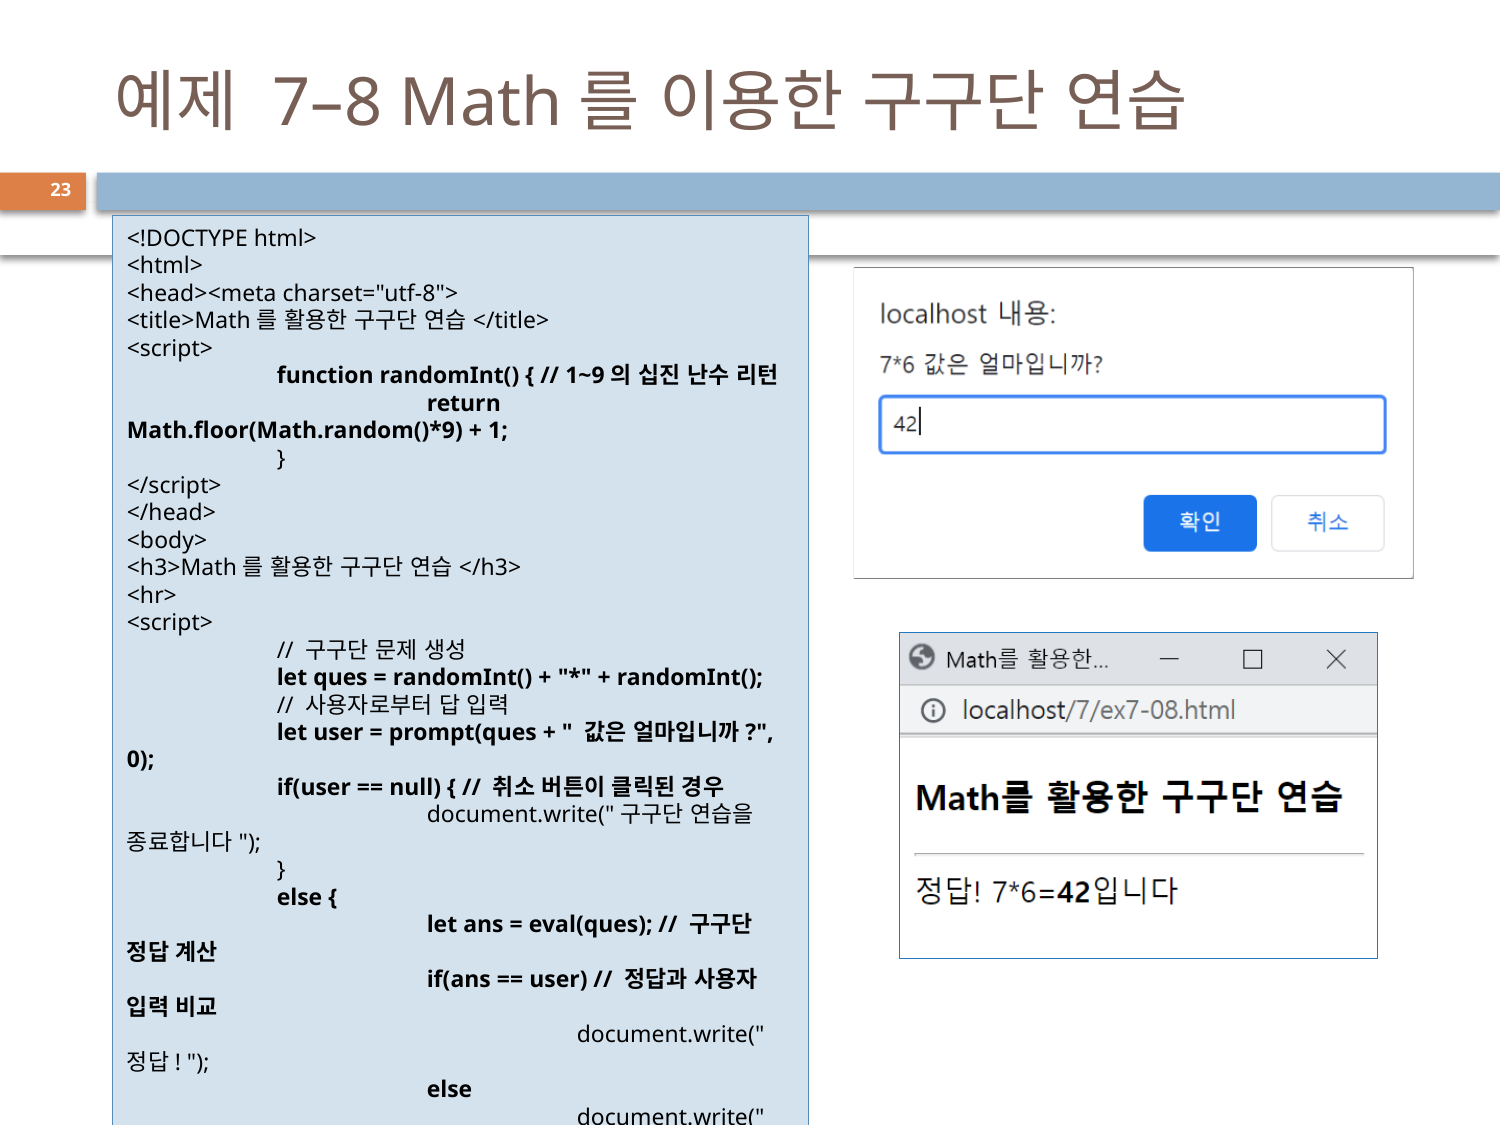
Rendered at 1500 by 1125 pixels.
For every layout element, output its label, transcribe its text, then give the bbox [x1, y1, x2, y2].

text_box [853, 266, 1415, 580]
title 예제 7–8 Math를 이용한 구구단 연습 [99, 37, 1438, 161]
text_box <!DOCTYPE html> <html> <head><meta charset="utf-8"> <title>Math를 활용한 구구단 연습</title> <script> function randomInt() { // 1~9의 십진 난수 리턴 return Math.floor(Math.random()*9) + 1; } </script> </head> <body> <h3>Math를 활용한 구구단 연습</h3> <hr> <script> // 구구단 문제 생성 let ques = randomInt() + "*" + randomInt(); // 사용자로부터 답 입력 let user = prompt(ques + " 값은 얼마입니까?", 0); if(user == null) { // 취소 버튼이 클릭된 경우 document.write("구구단 연습을 종료합니다"); } else { let ans = eval(ques); // 구구단 정답 계산 if(ans == user) // 정답과 사용자 입력 비교 document.write("정답! "); else document.write("아니오! "); document.write(ques + "=" + "<strong>" + ans + "</strong>입니다<br>"); } </script> </body></html> [112, 215, 809, 1125]
picture [899, 632, 1378, 959]
slide_number 23 [0, 170, 87, 211]
